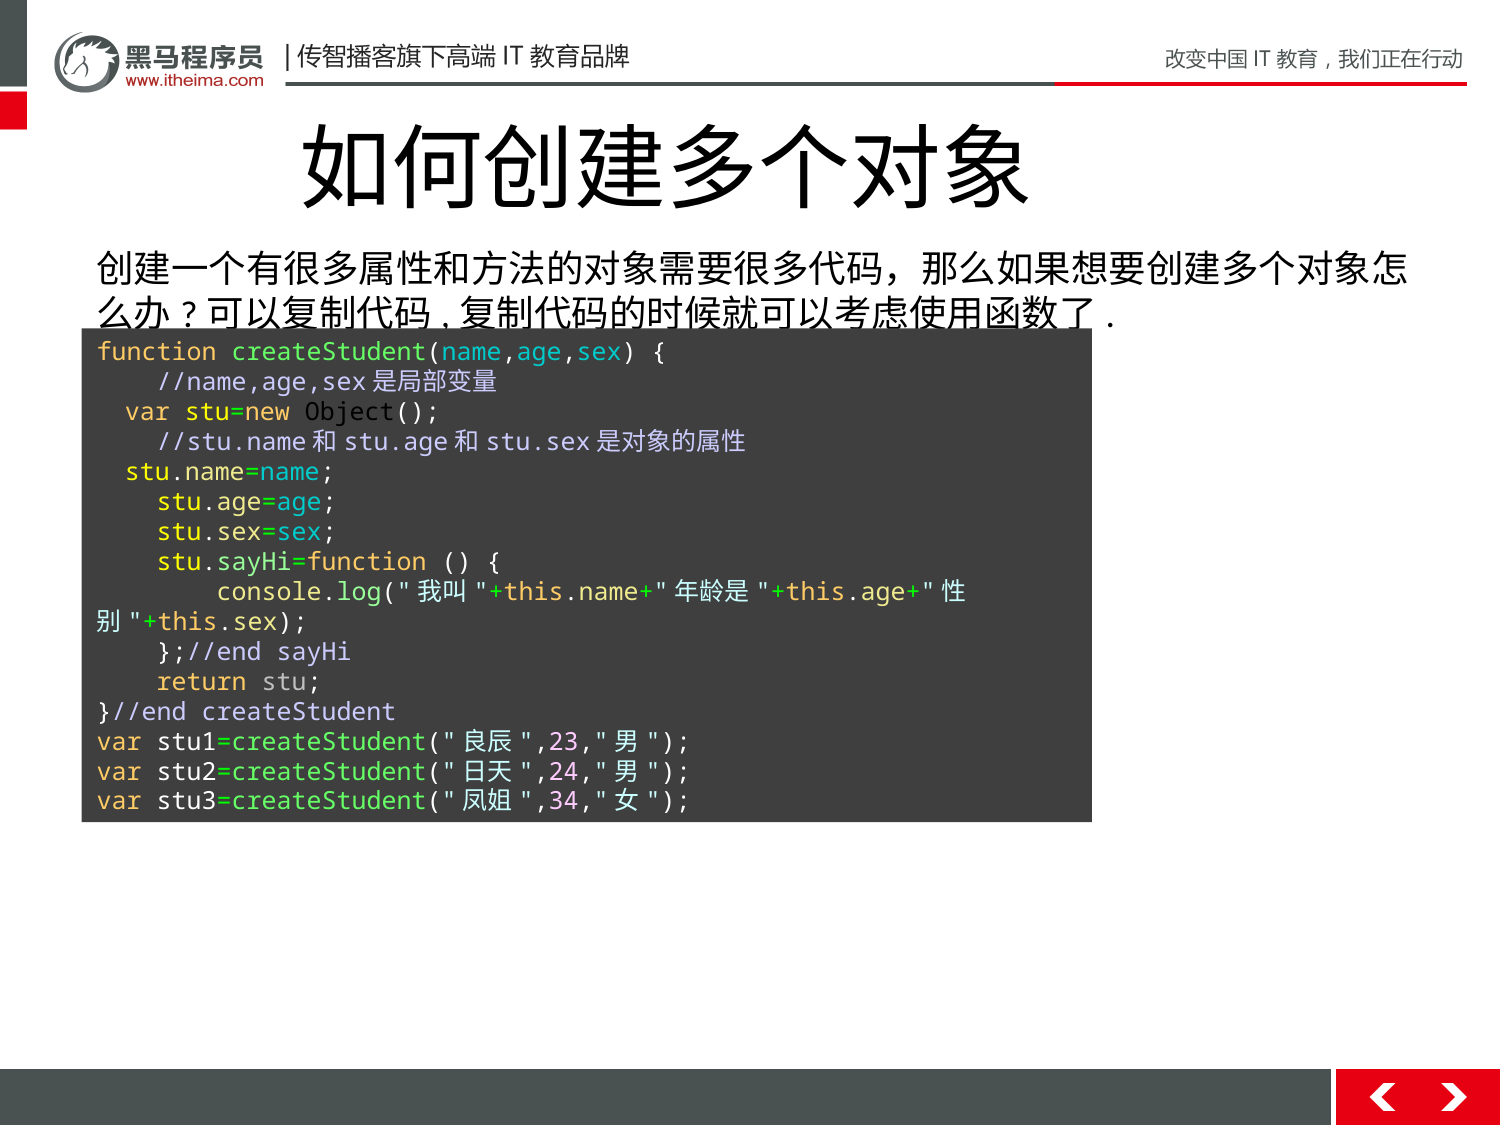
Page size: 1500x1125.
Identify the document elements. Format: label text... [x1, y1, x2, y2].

text_box function createStudent(name,age,sex) { //name,age,sex是局部变量 var stu=new Object(); //stu.name和stu.age和stu.sex是对象的属性 stu.name=name; stu.age=age; stu.sex=sex; stu.sayHi=function () { console.log("我叫"+this.name+"年龄是"+this.age+"性别"+this.sex); };//end sayHi return stu; }//end createStudent var stu1=createStudent("良辰",23,"男"); var stu2=createStudent("日天",24,"男"); var stu3=createStudent("凤姐",34,"女"); [81, 328, 1092, 823]
text_box 创建一个有很多属性和方法的对象需要很多代码，那么如果想要创建多个对象怎么办?可以复制代码,复制代码的时候就可以考虑使用函数了. [81, 237, 1452, 343]
picture [0, 0, 1500, 1125]
title 如何创建多个对象 [0, 102, 1334, 238]
